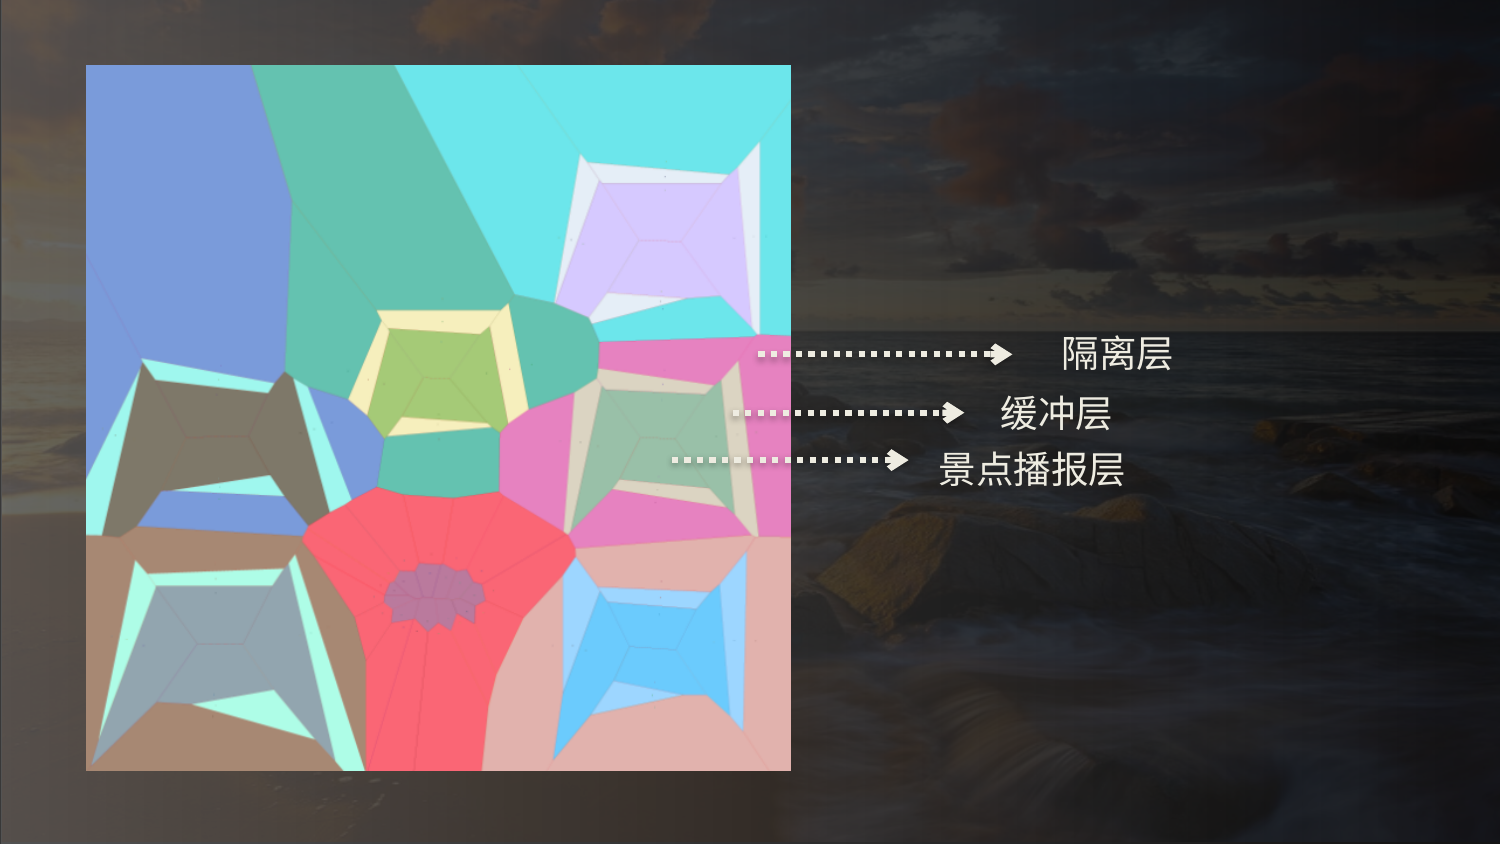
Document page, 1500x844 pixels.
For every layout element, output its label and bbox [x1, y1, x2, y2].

picture [1, 0, 1500, 843]
list [85, 64, 791, 771]
